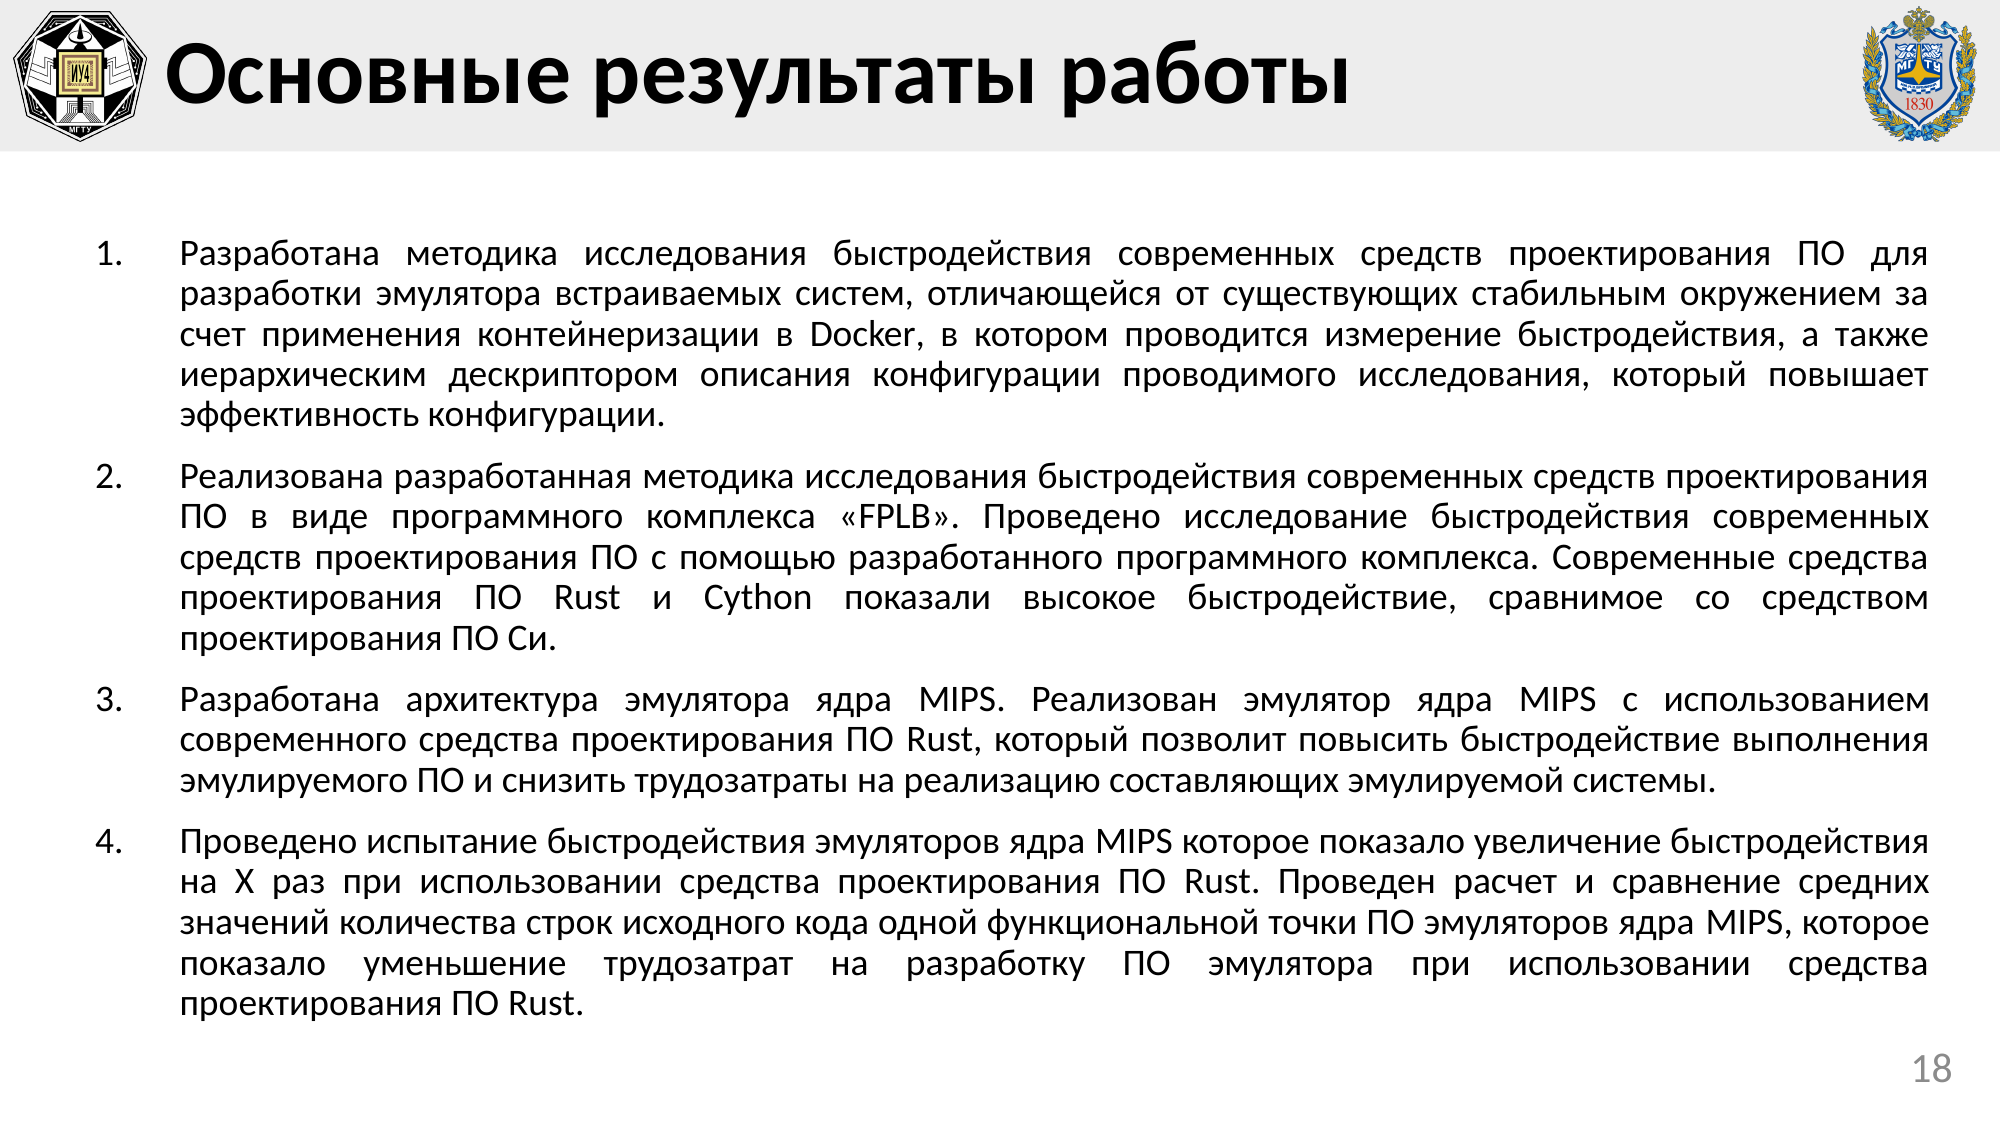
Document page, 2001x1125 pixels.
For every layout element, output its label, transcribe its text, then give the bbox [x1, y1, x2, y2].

slide_number 18 [1517, 1036, 1968, 1097]
text_box Основные результаты работы [0, 0, 2000, 152]
picture [1862, 5, 1977, 142]
list Разработана методика исследования быстродействия современных средств проектирования ПО для разработки эмулятора встраиваемых систем, отличающейся от существующих стабильным окружением за счет применения контейнеризации в Docker, в котором проводится измерение быстродействия, а также иерархическим дескриптором описания конфигурации проводимого исследования, который повышает эффективность конфигурации. Реализована разработанная методика исследования быстродействия современных средств проектирования ПО в виде программного комплекса «FPLB». Проведено исследование быстродействия современных средств проектирования ПО с помощью разработанного программного комплекса. Современные средства проектирования ПО Rust и Cython показали высокое быстродействие, сравнимое со средством проектирования ПО Си. Разработана архитектура эмулятора ядра MIPS. Реализован эмулятор ядра MIPS с использованием современного средства проектирования ПО Rust, который позволит повысить быстродействие выполнения эмулируемого ПО и снизить трудозатраты на реализацию составляющих эмулируемой системы. Проведено испытание быстродействия эмуляторов ядра MIPS которое показало увеличение быстродействия на X раз при использовании средства проектирования ПО Rust. Проведен расчет и сравнение средних значений количества строк исходного кода одной функциональной точки ПО эмуляторов ядра MIPS, которое показало уменьшение трудозатрат на разработку ПО эмулятора при использовании средства проектирования ПО Rust. [80, 225, 1946, 1019]
picture [13, 11, 147, 142]
